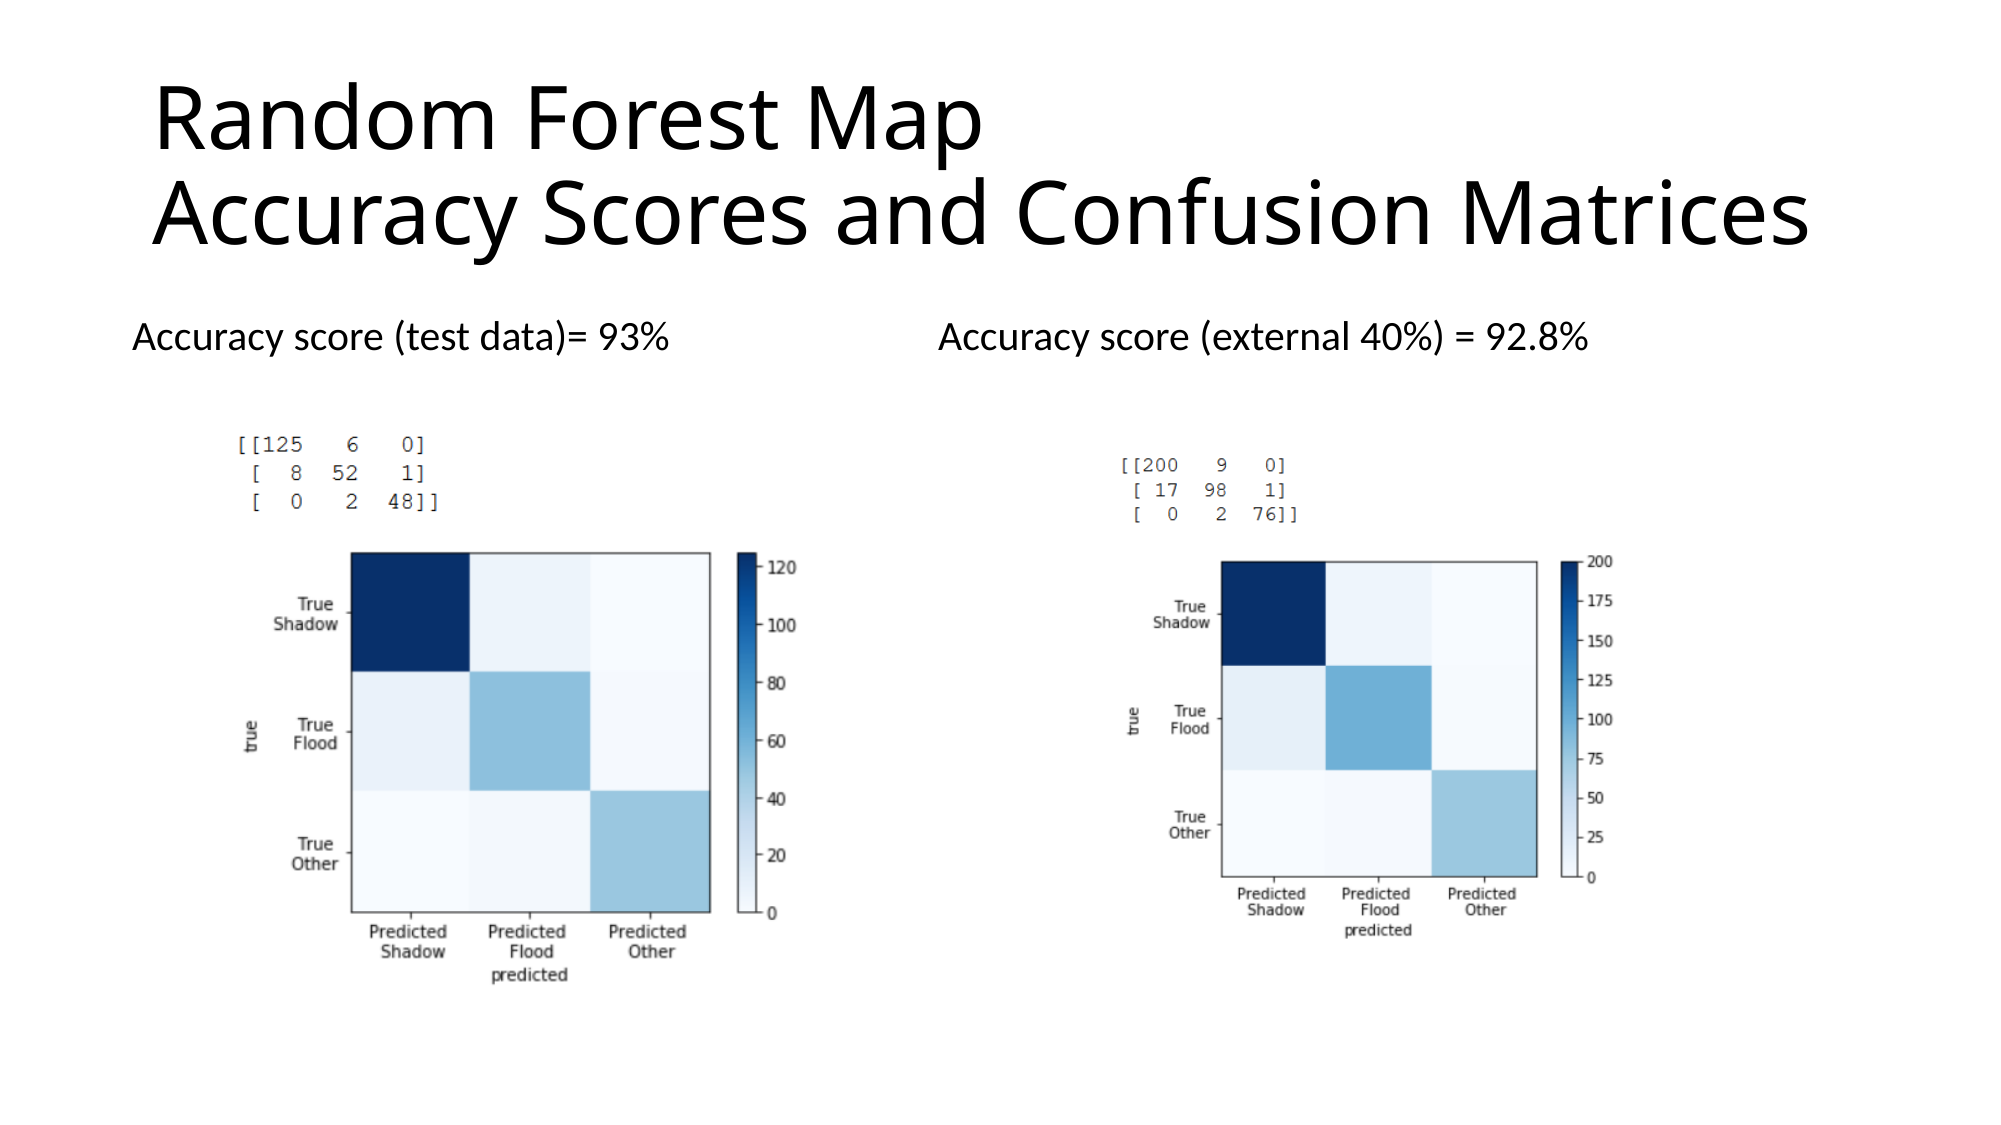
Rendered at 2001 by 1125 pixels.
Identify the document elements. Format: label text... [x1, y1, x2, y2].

title Random Forest Map Accuracy Scores and Confusion Matrices [137, 59, 1863, 278]
list Accuracy score (test data)= 93% [116, 307, 734, 381]
picture [1117, 454, 1644, 954]
picture [225, 422, 817, 1003]
text_box Accuracy score (external 40%) = 92.8% [923, 306, 1733, 381]
